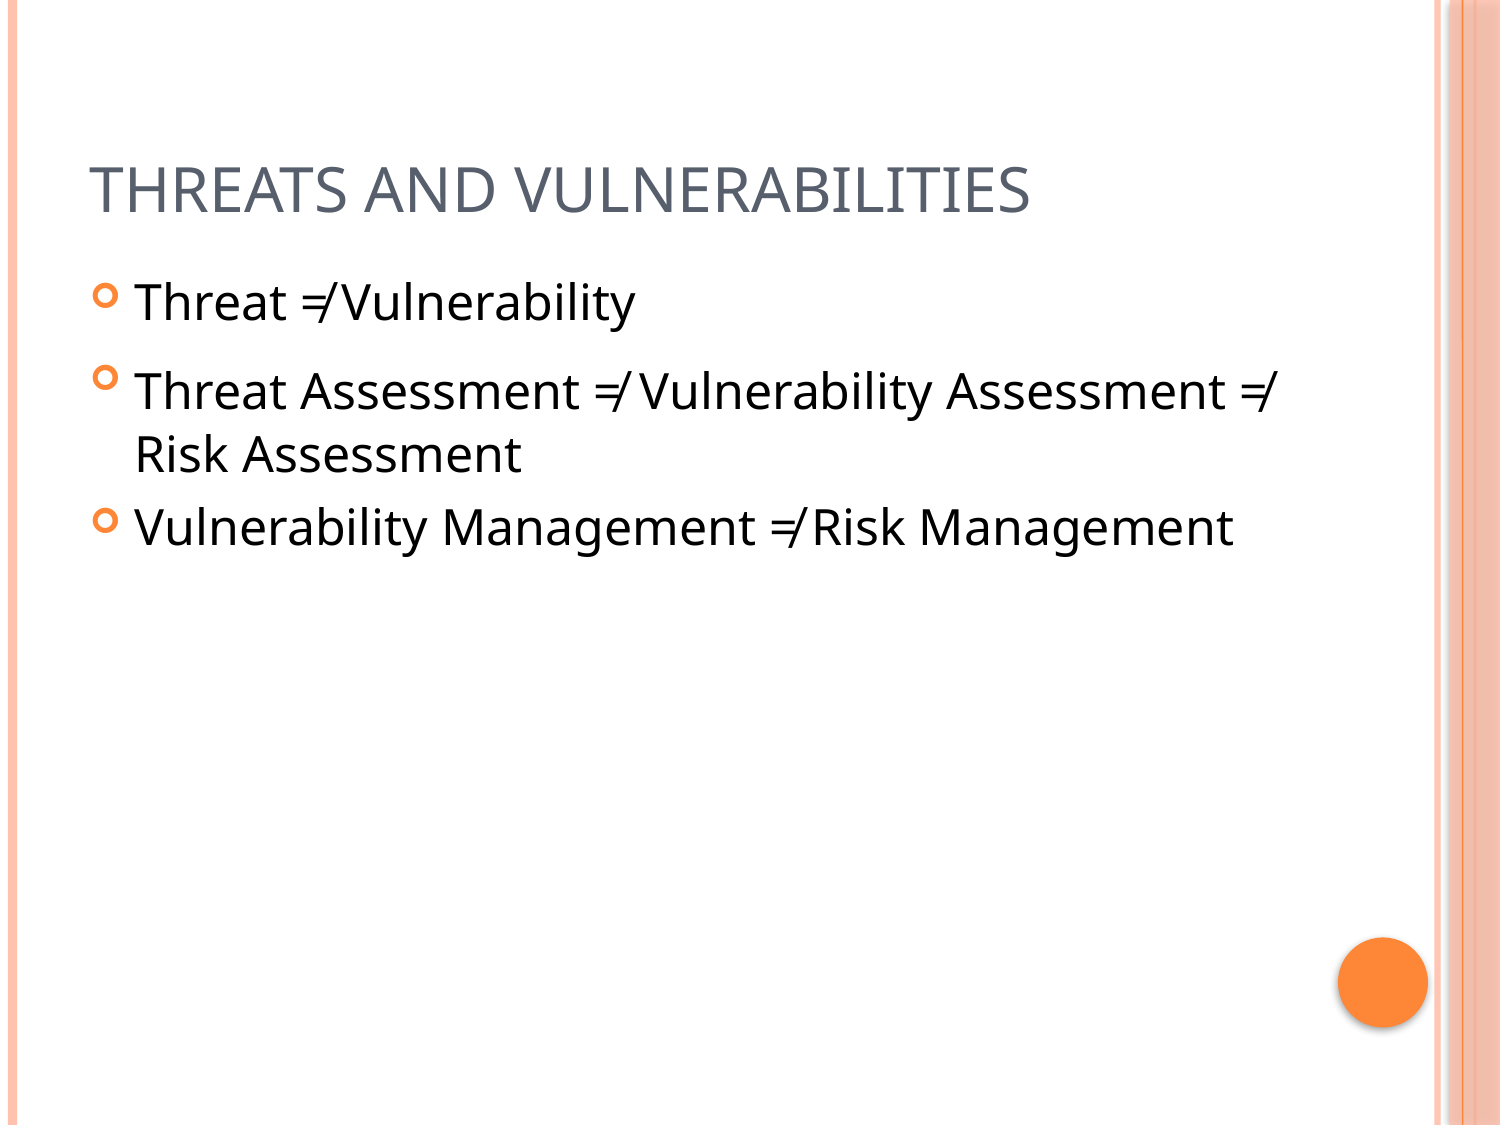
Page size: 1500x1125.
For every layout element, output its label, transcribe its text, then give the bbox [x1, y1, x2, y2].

title Threats and Vulnerabilities [75, 45, 1300, 233]
list Threat ≠ Vulnerability Threat Assessment ≠ Vulnerability Assessment ≠ Risk Assessment Vulnerability Management ≠ Risk Management [75, 262, 1300, 1062]
